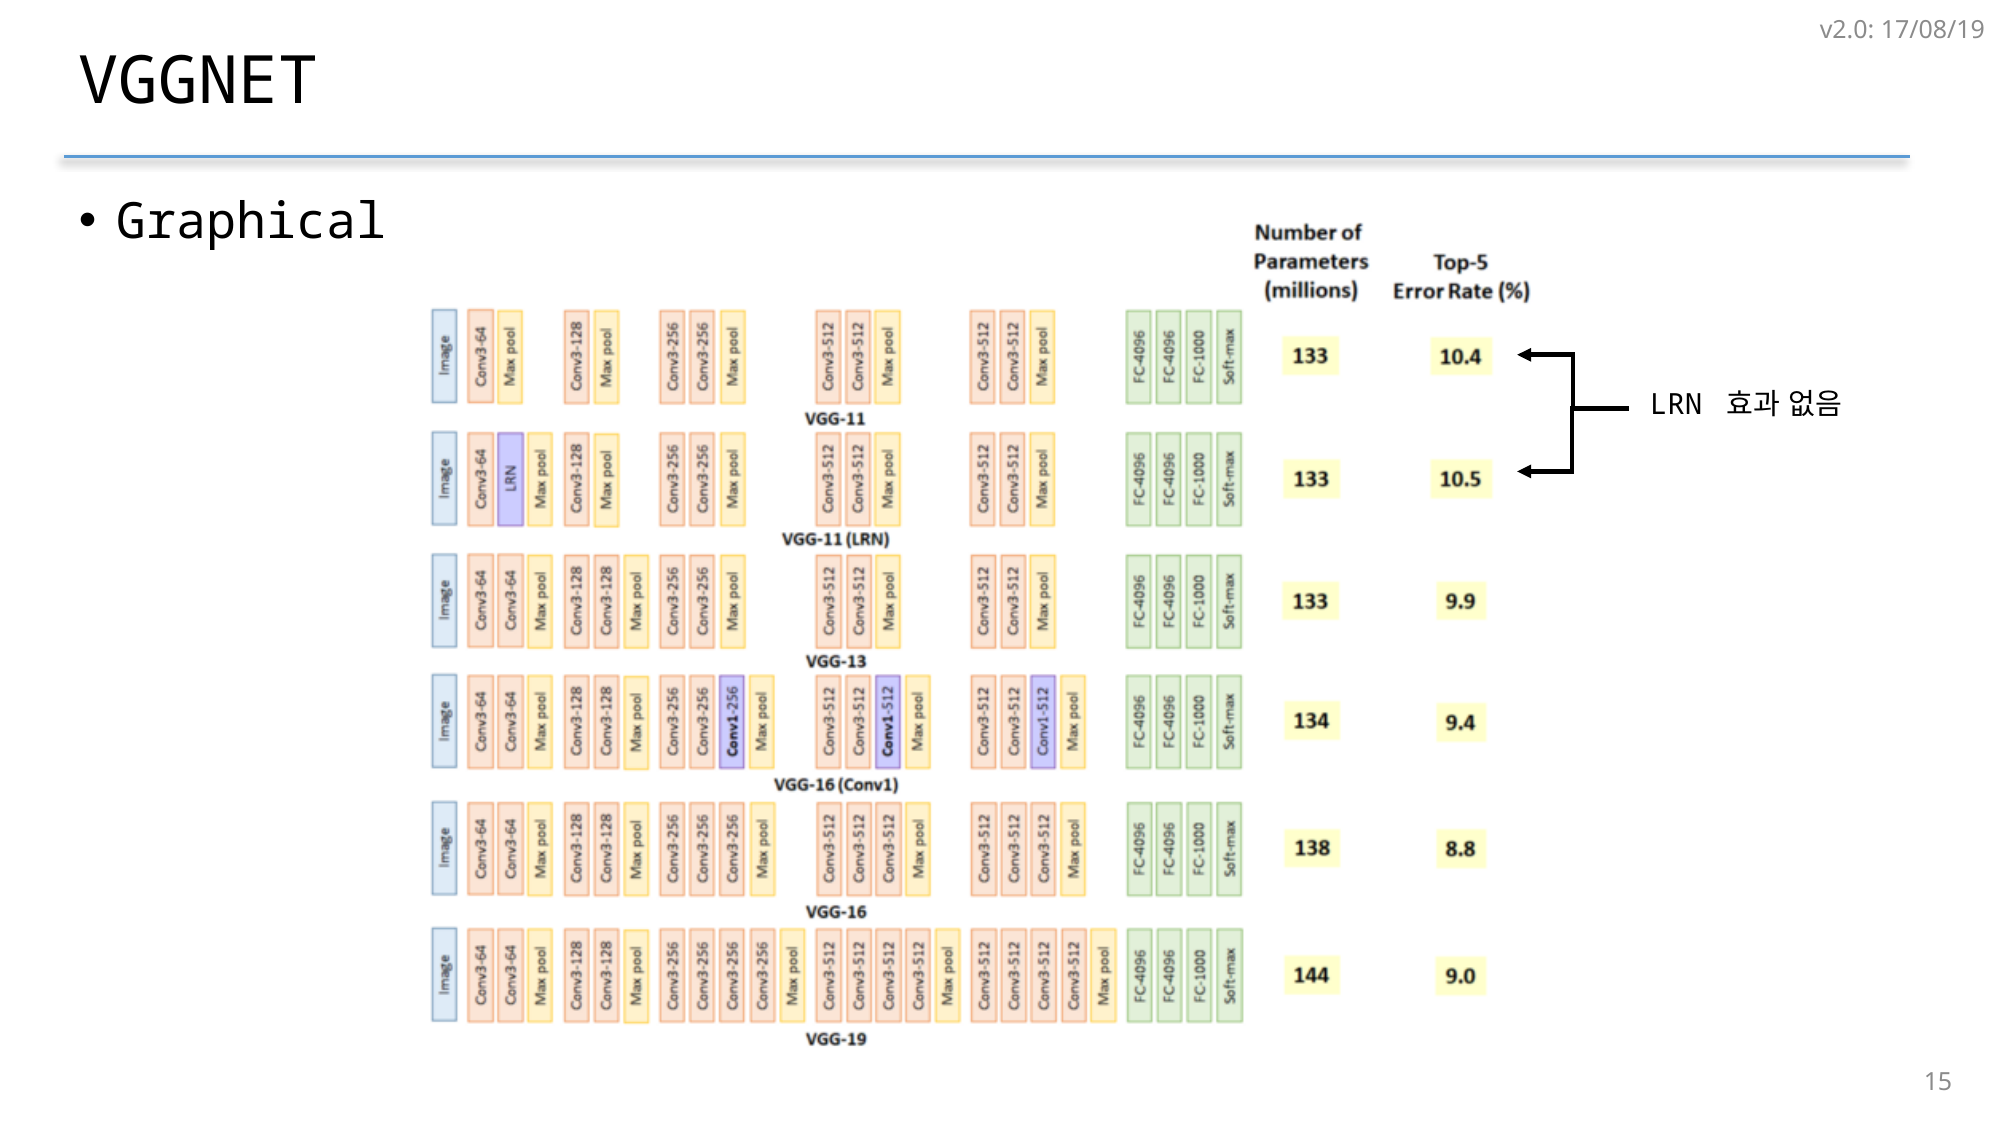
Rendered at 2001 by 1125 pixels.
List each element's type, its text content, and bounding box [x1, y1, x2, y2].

title VGGNET [63, 26, 1911, 138]
slide_number 14 [1517, 1052, 1968, 1113]
picture [429, 209, 1545, 1062]
text_box LRN 효과 없음 [1634, 378, 1858, 428]
list Graphical [63, 188, 1911, 1083]
footer v2.0: 17/08/19 [1325, 0, 2000, 61]
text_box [1517, 354, 1629, 472]
